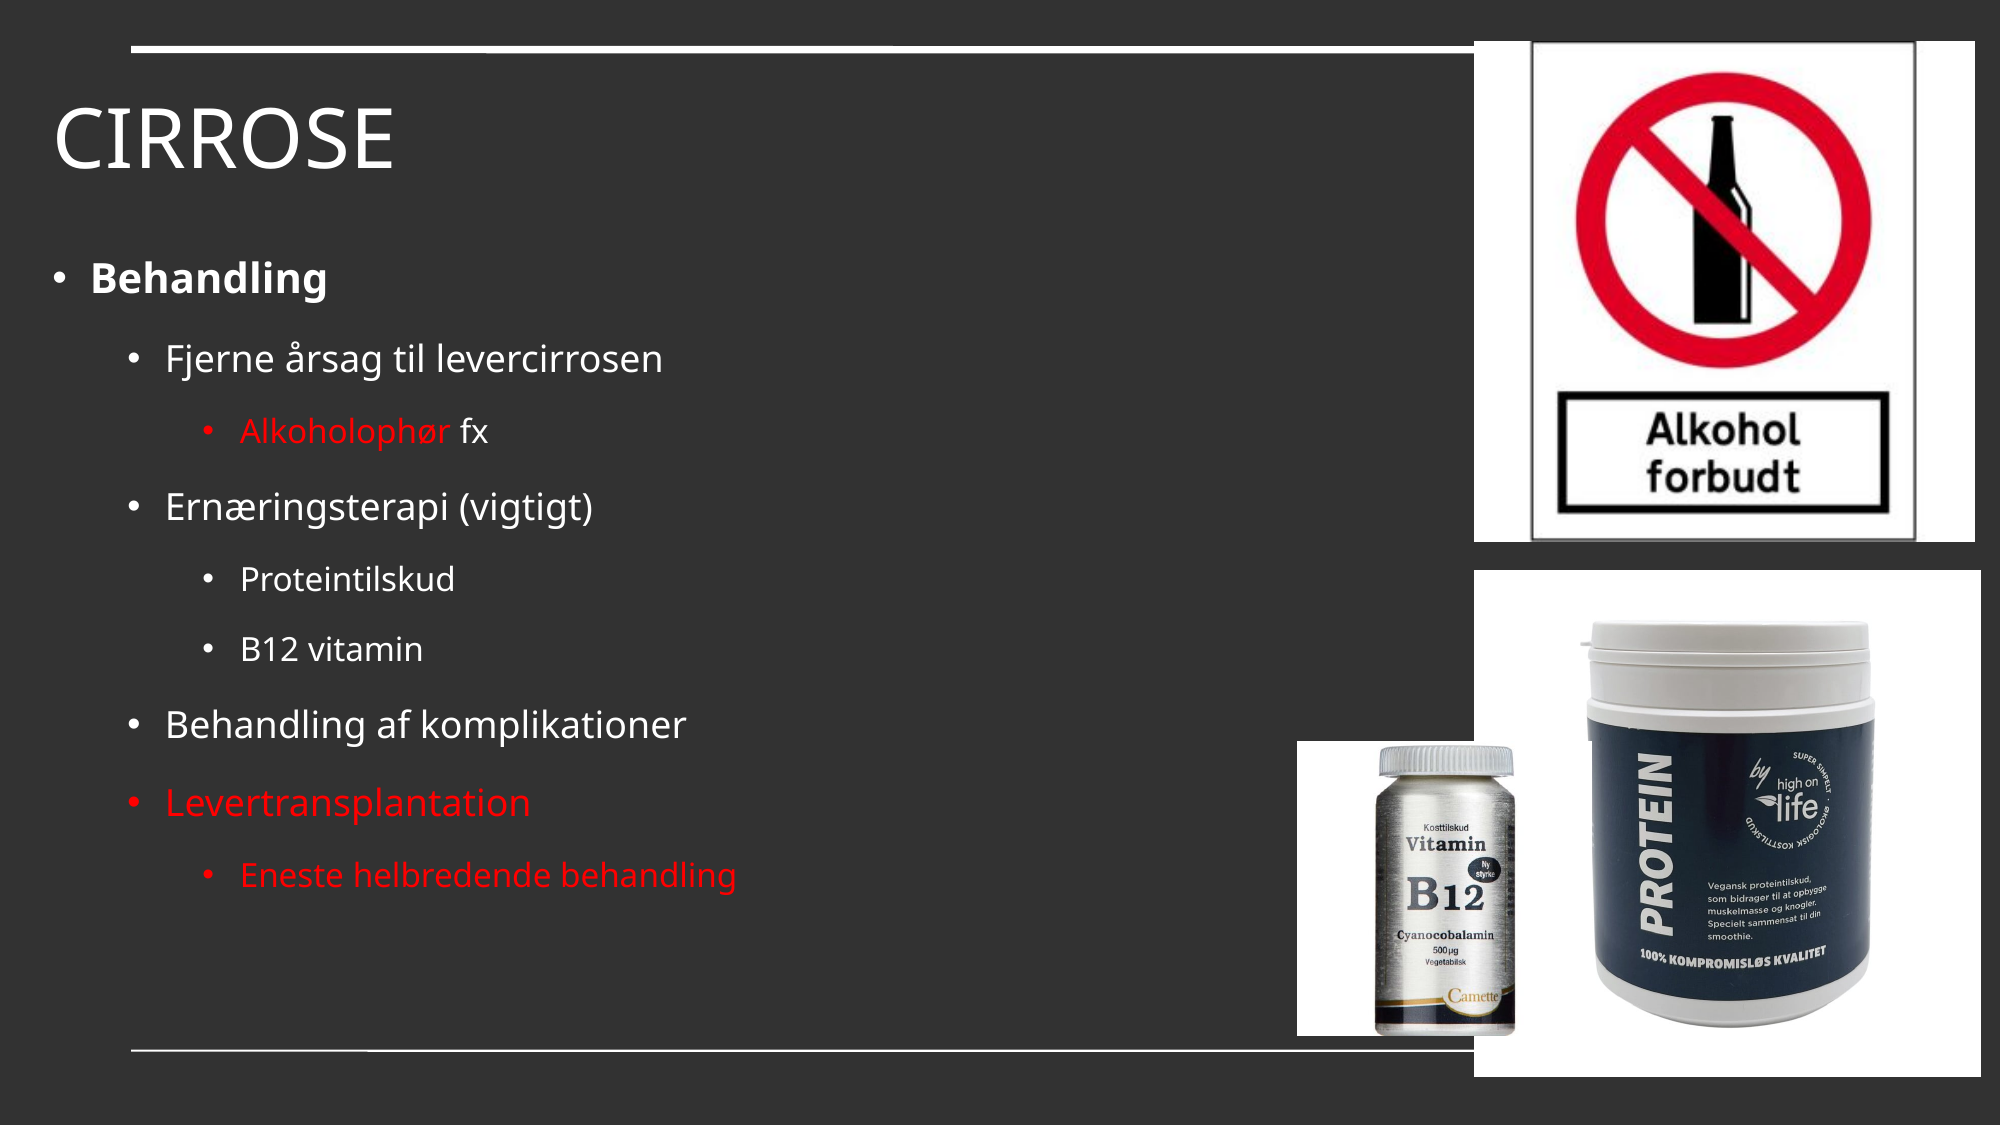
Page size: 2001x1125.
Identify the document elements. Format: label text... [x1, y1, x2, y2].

picture [1474, 41, 1975, 542]
list Behandling Fjerne årsag til levercirrosen Alkoholophør fx Ernæringsterapi (vigtigt) Proteintilskud B12 vitamin Behandling af komplikationer Levertransplantation Eneste helbredende behandling [37, 219, 1792, 906]
picture [1297, 570, 1981, 1077]
title Cirrose [37, 77, 1474, 219]
